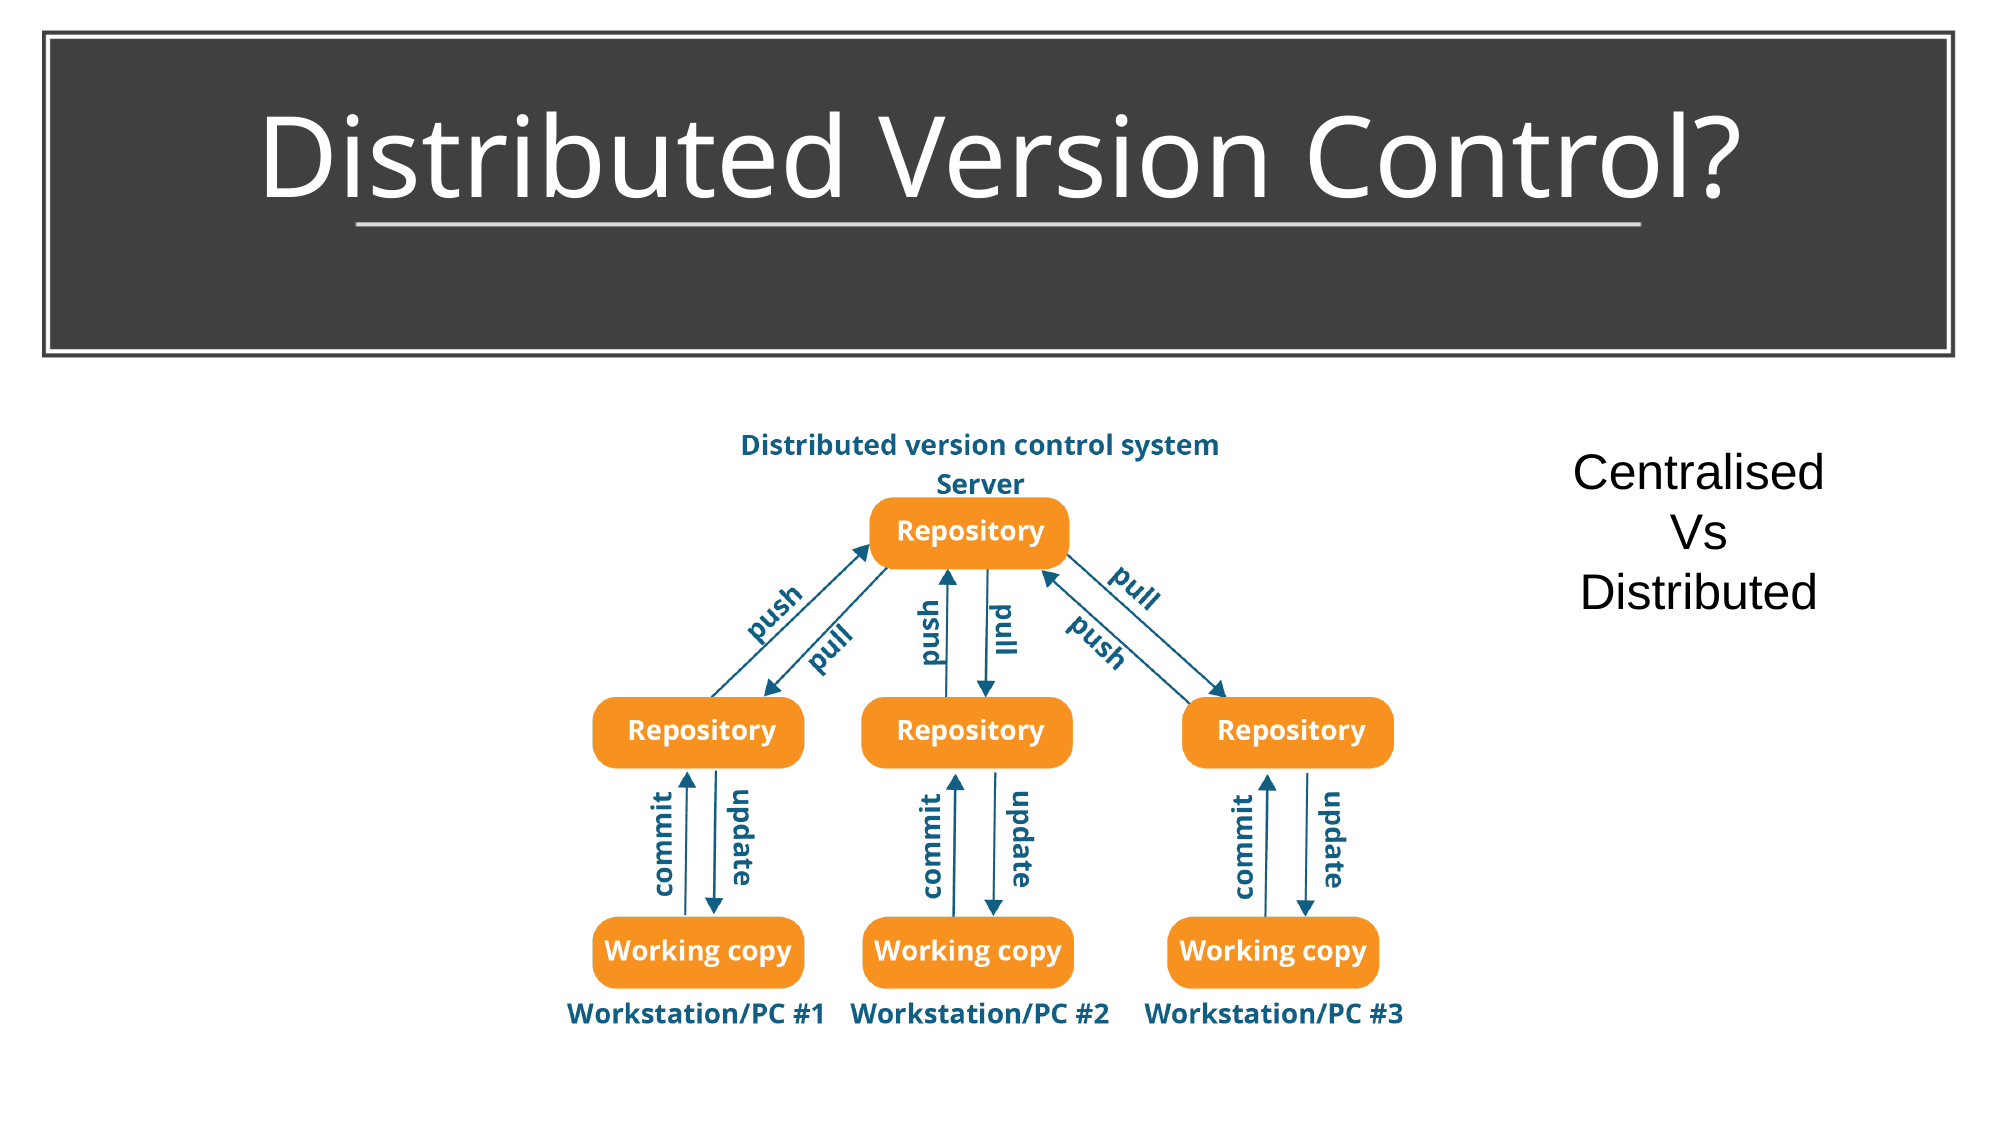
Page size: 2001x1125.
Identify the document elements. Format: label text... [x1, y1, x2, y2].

picture [42, 28, 1958, 359]
text_box Centralised Vs Distributed [1535, 432, 1863, 627]
picture [511, 419, 1450, 1041]
